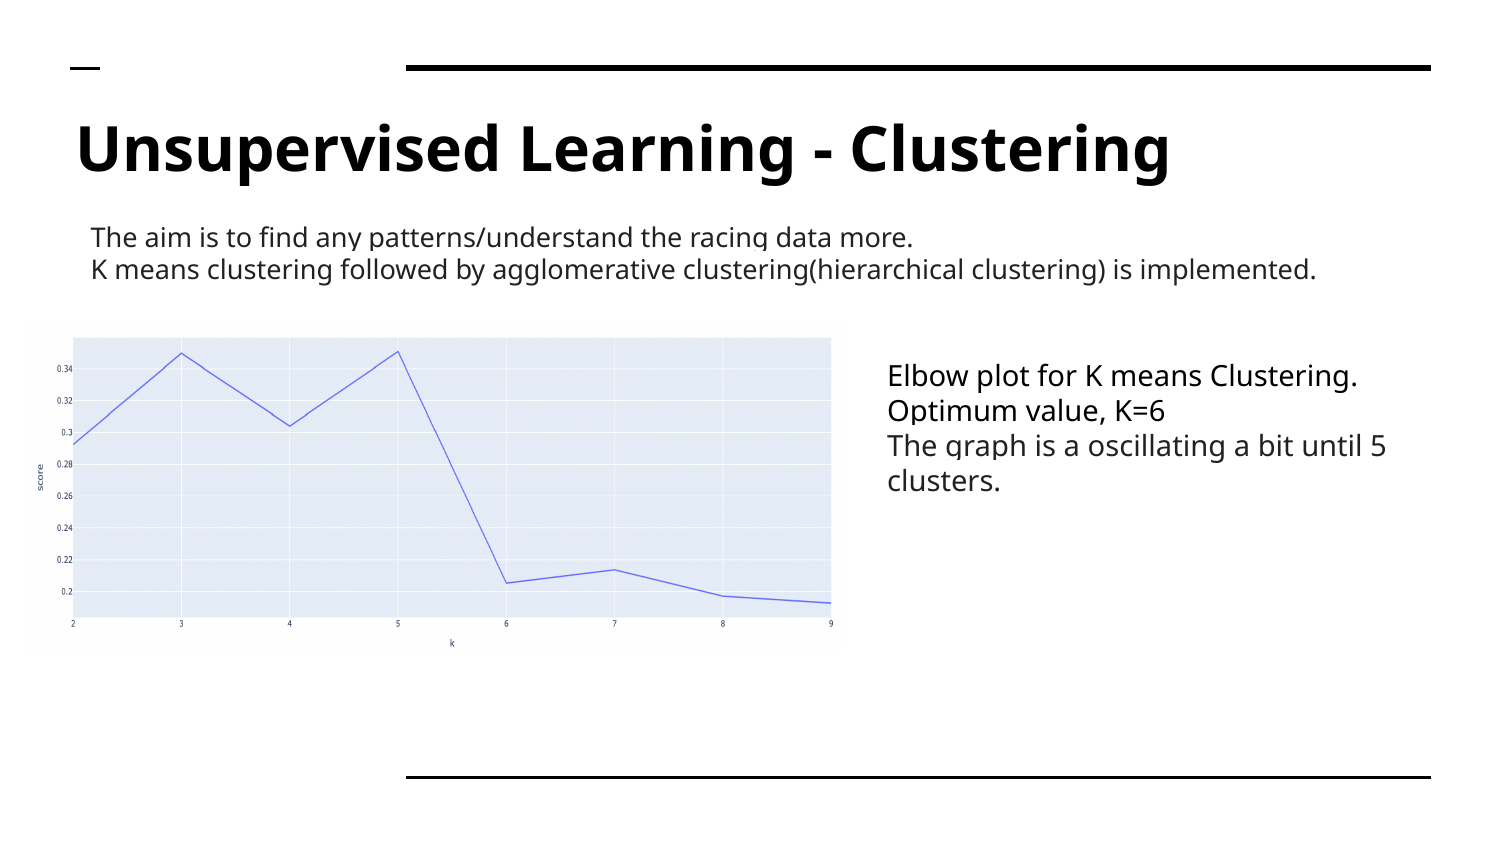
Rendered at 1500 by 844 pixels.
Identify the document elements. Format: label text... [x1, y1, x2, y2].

picture [24, 320, 844, 652]
text_box Elbow plot for K means Clustering. Optimum value, K=6 The graph is a oscillating a bit until 5 clusters. [872, 342, 1431, 512]
title Unsupervised Learning - Clustering [59, 94, 1431, 199]
text_box The aim is to find any patterns/understand the racing data more. K means clustering followed by agglomerative clustering(hierarchical clustering) is implemented. [75, 204, 1360, 300]
